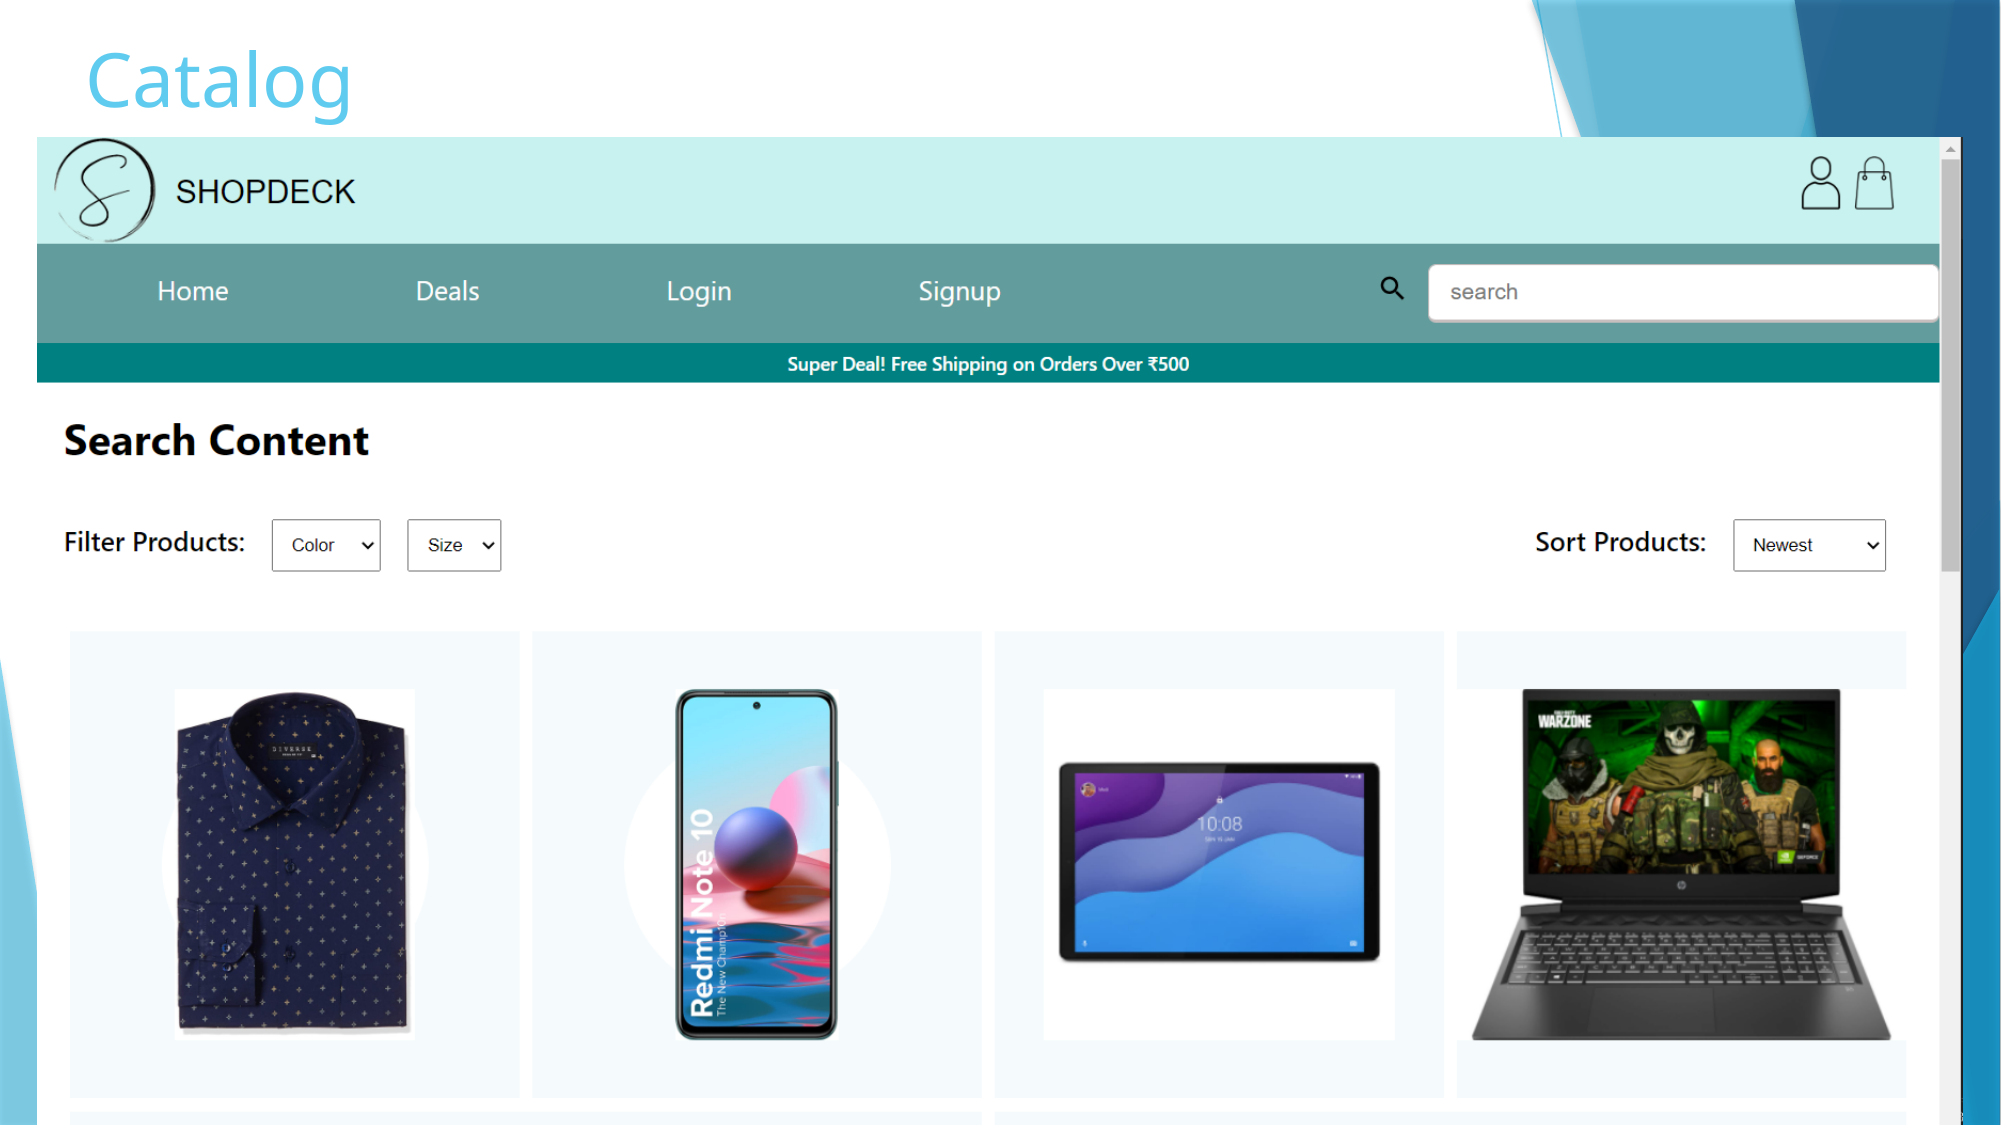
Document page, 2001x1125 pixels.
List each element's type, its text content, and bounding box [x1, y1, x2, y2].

picture [37, 136, 1963, 1125]
title Catalog [70, 24, 1481, 135]
